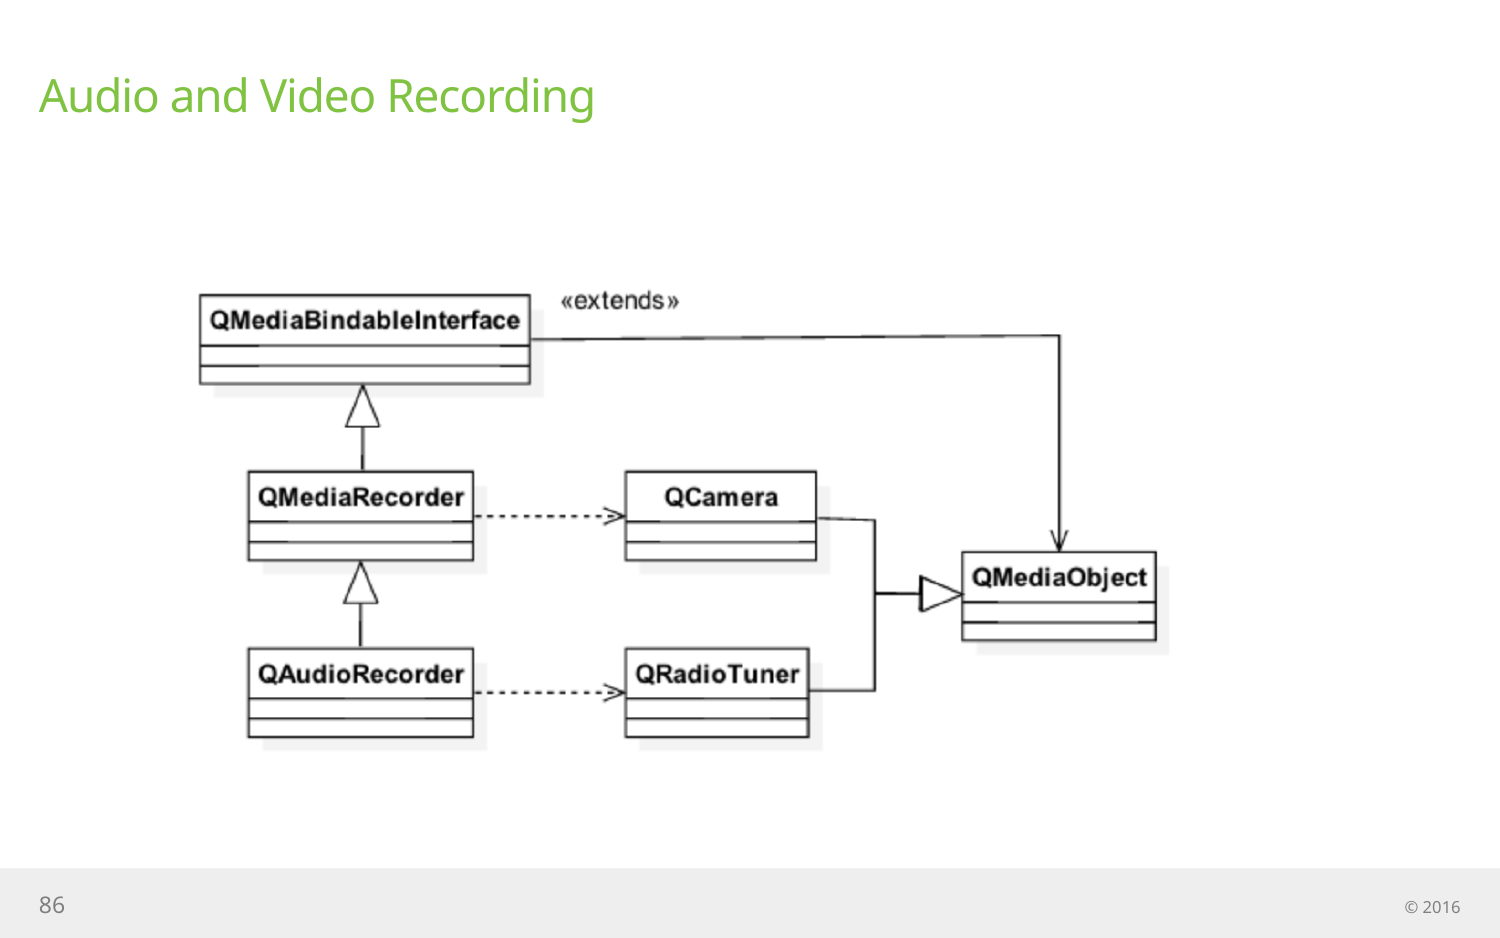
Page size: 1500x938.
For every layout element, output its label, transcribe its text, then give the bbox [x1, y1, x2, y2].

title Audio and Video Recording [39, 66, 1052, 195]
slide_number 86 [39, 892, 410, 921]
picture [150, 220, 1189, 833]
footer © 2016 [1188, 896, 1461, 917]
